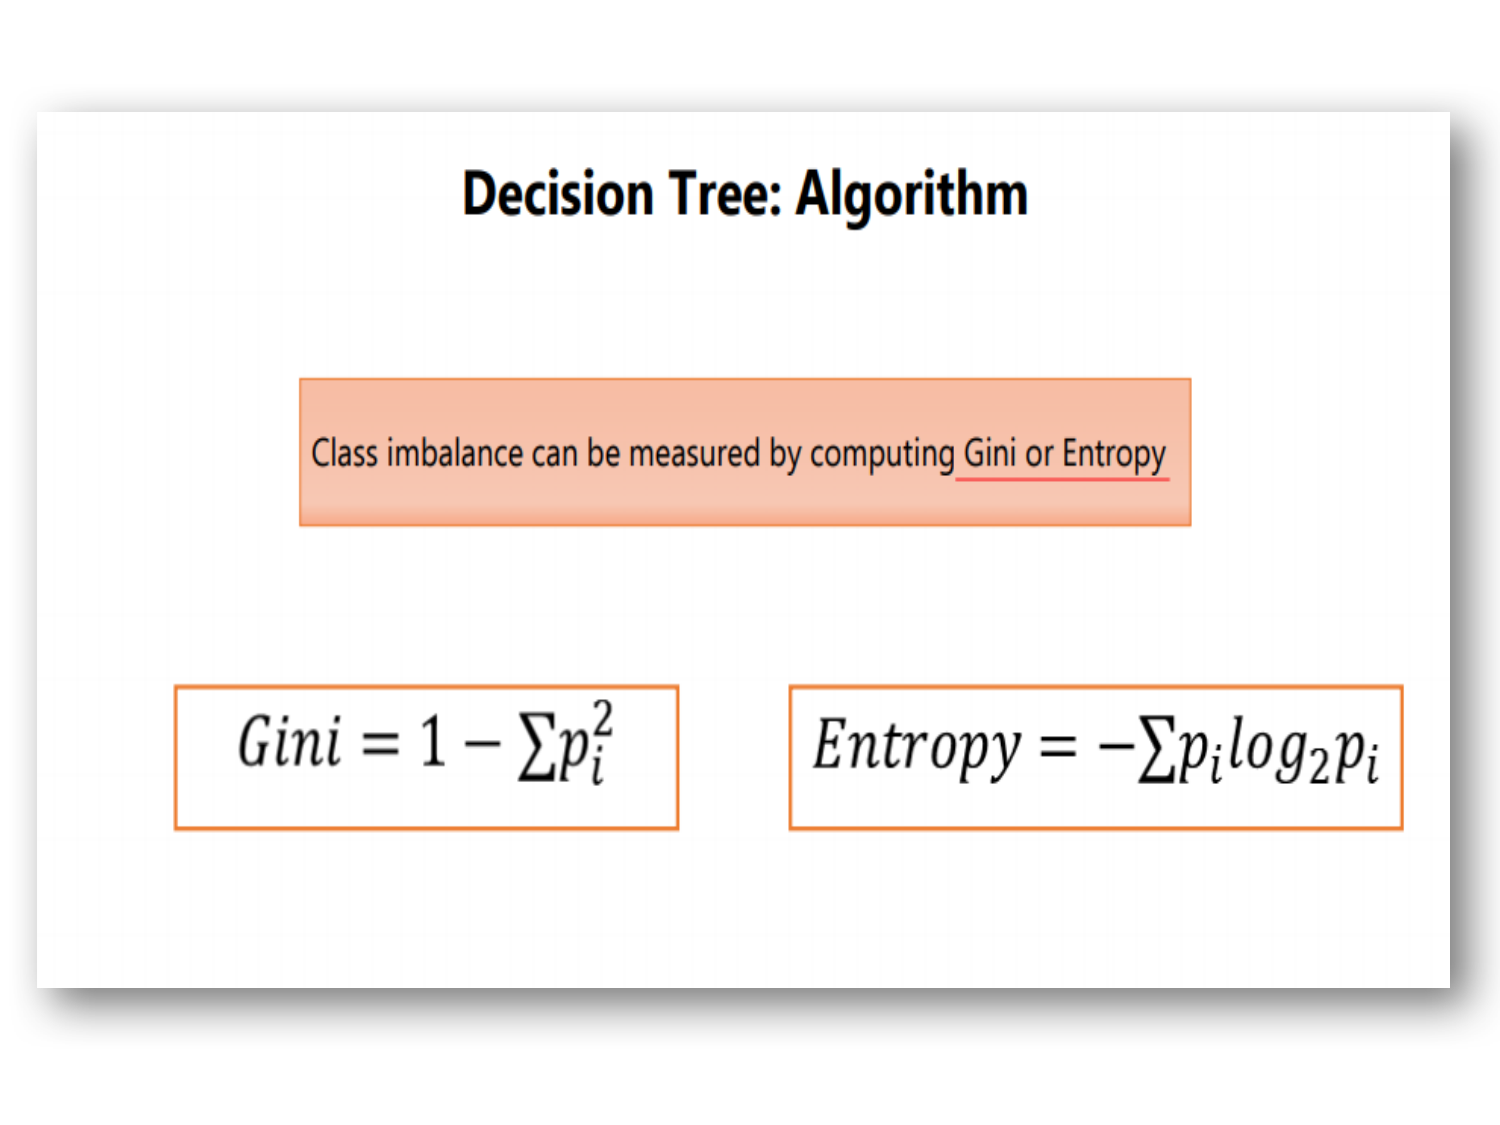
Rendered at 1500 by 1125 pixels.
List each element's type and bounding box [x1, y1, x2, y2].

picture [36, 112, 1451, 988]
